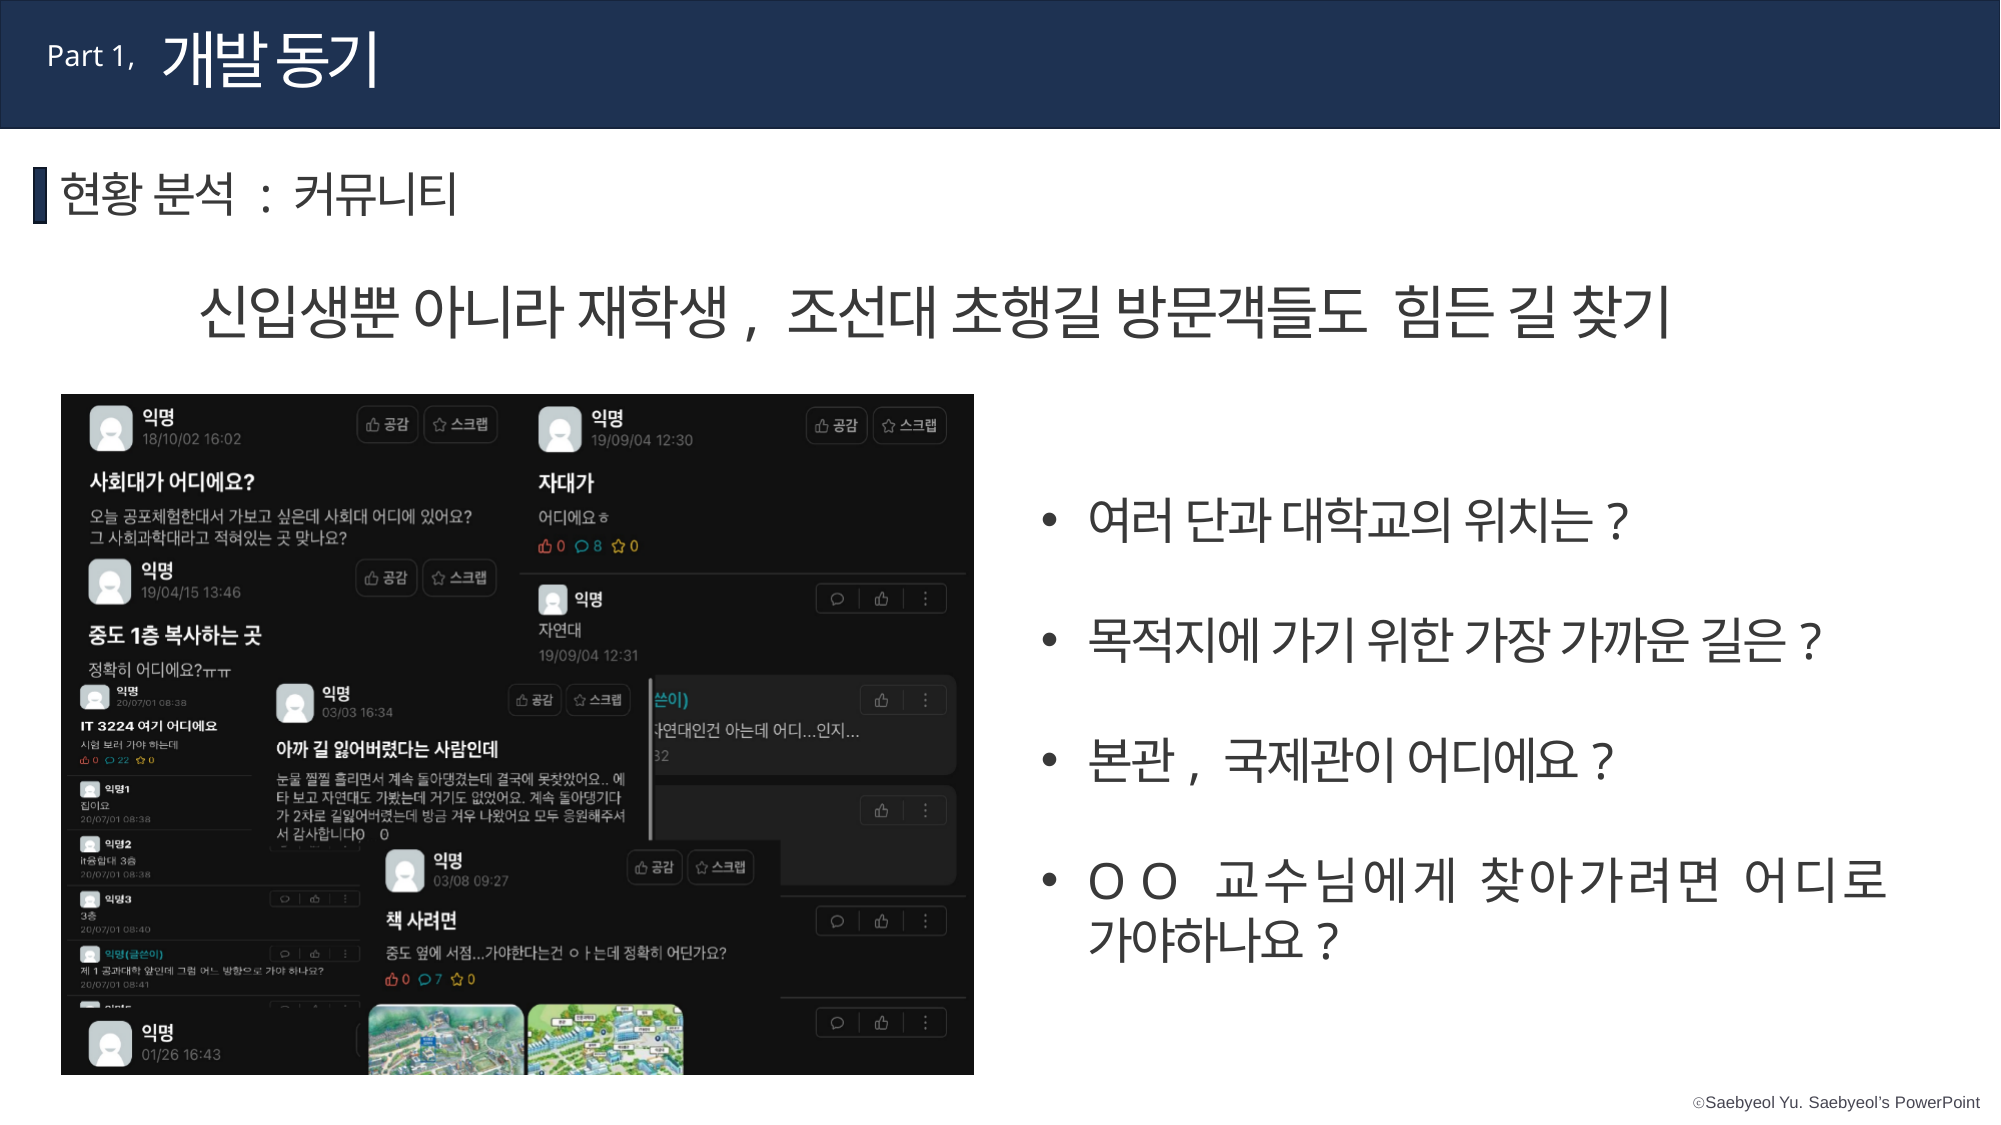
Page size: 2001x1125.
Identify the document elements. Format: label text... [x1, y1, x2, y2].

picture [60, 394, 974, 1075]
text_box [86, 268, 1901, 1089]
text_box 개발 동기 [146, 14, 521, 104]
text_box [33, 167, 47, 224]
text_box [0, 0, 2000, 129]
text_box Part 1, [31, 30, 158, 80]
text_box 현황 분석 : 커뮤니티 [45, 156, 537, 230]
